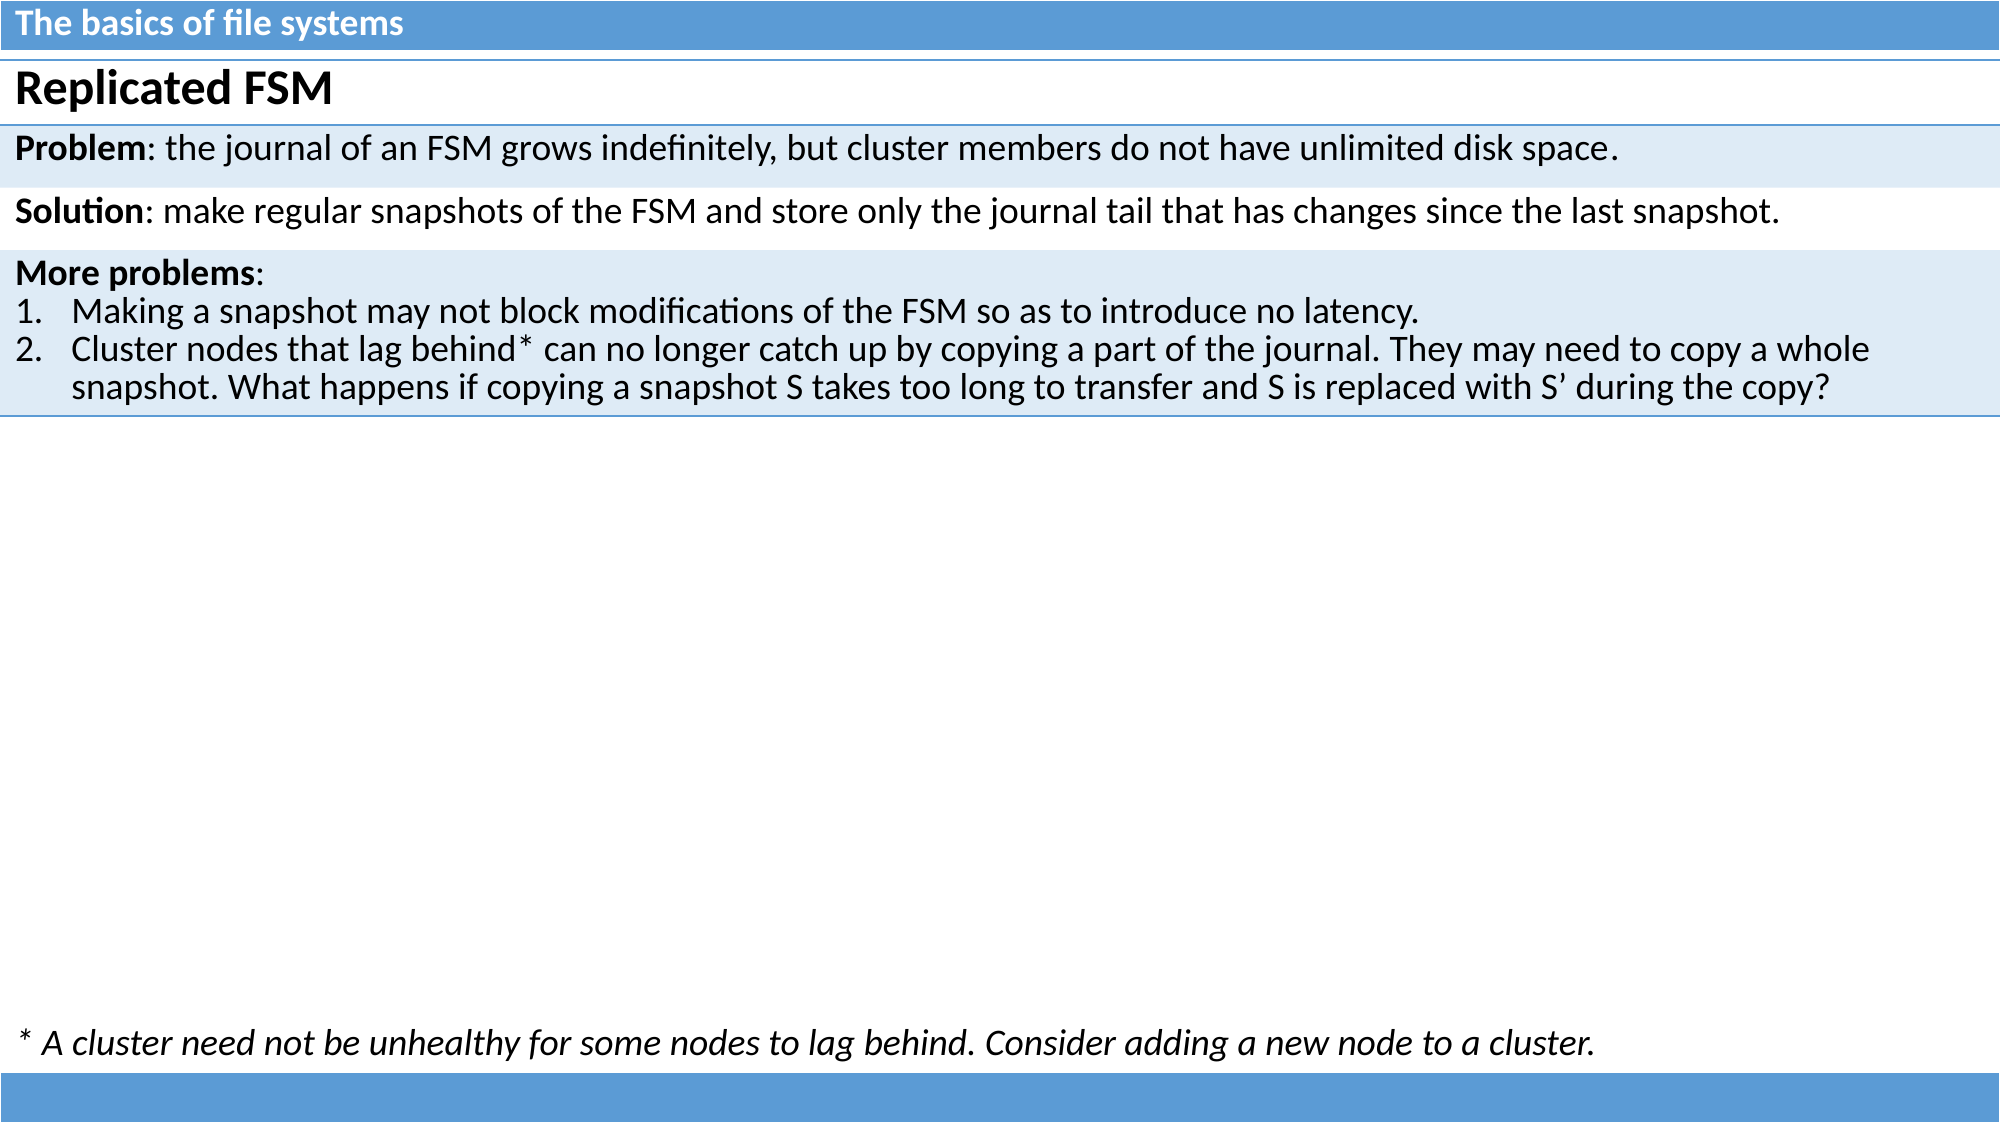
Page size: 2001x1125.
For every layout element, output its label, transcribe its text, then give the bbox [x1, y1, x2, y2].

table_header Replicated FSM [0, 61, 2000, 124]
table_cell Solution: make regular snapshots of the FSM and store only the journal tail that has changes since the last snapshot. [0, 188, 2000, 250]
table_header [1, 1073, 1999, 1122]
table_header The basics of file systems [1, 1, 1999, 50]
table_cell More problems: Making a snapshot may not block modifications of the FSM so as to introduce no latency. Cluster nodes that lag behind* can no longer catch up by copying a part of the journal. They may need to copy a whole snapshot. What happens if copying a snapshot S takes too long to transfer and S is replaced with S’ during the copy? [0, 250, 2000, 415]
table_cell Problem: the journal of an FSM grows indefinitely, but cluster members do not have unlimited disk space. [0, 126, 2000, 188]
text_box * A cluster need not be unhealthy for some nodes to lag behind. Consider adding a new node to a cluster. [0, 1010, 2000, 1071]
